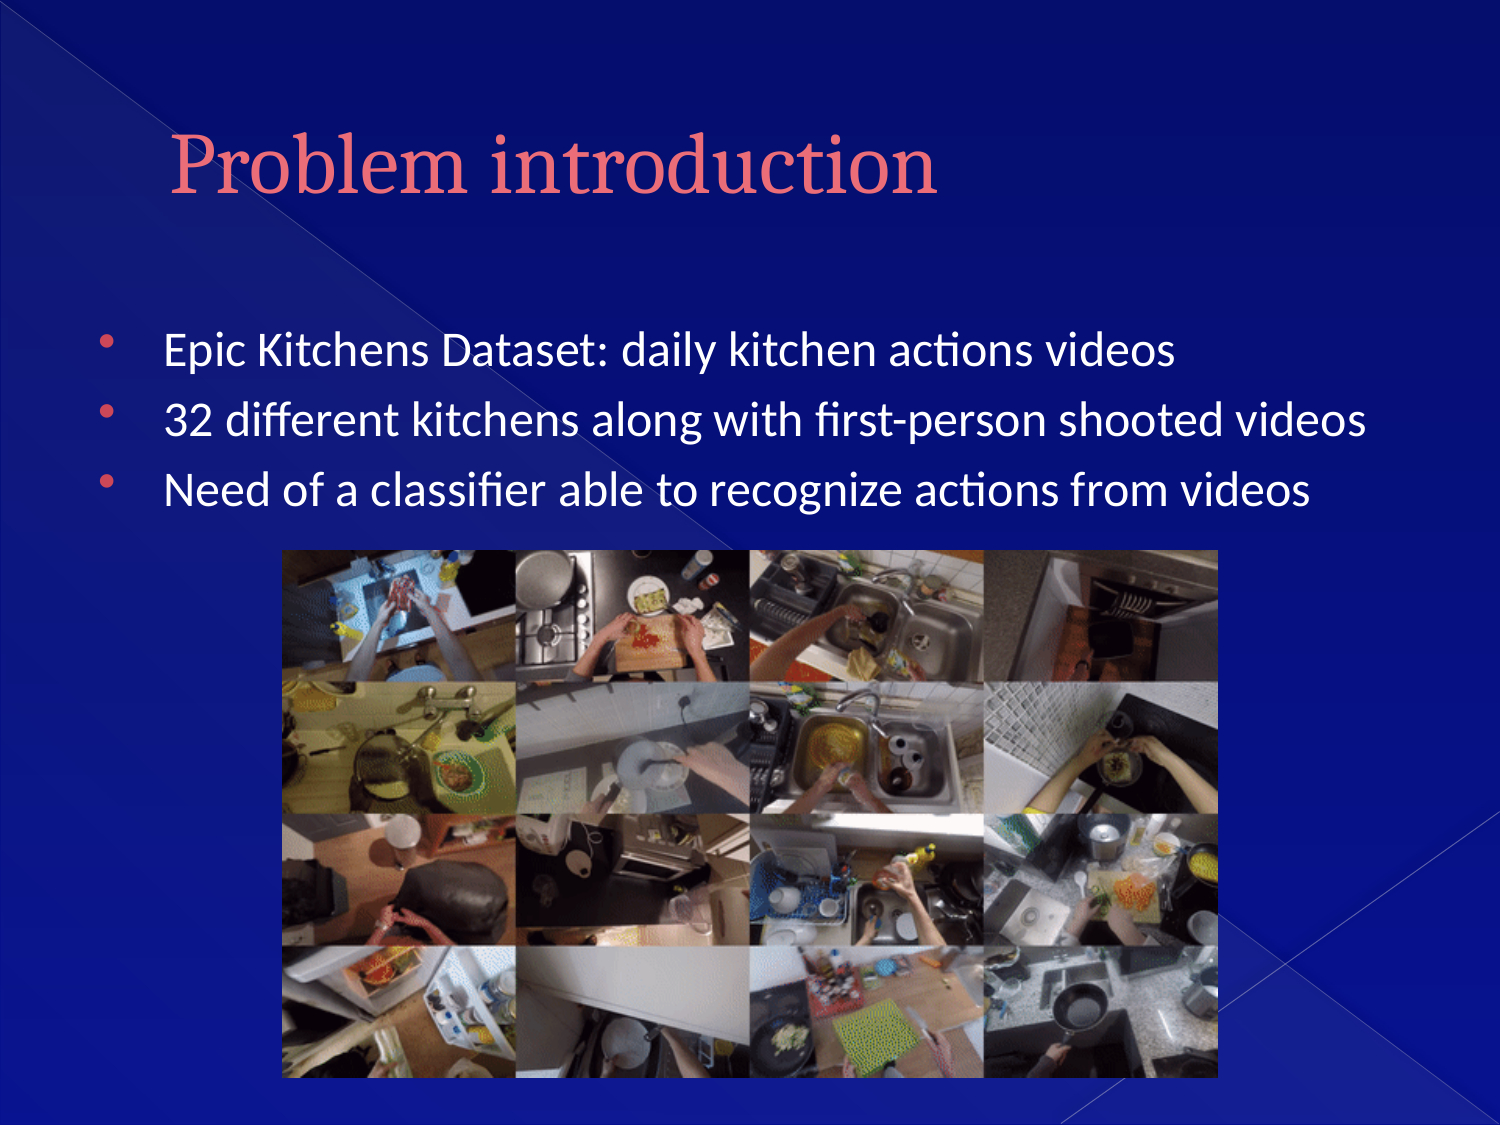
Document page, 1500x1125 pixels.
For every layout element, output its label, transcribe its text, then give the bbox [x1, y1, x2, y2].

picture [282, 550, 1218, 1078]
title Problem introduction [75, 43, 1425, 274]
list Epic Kitchens Dataset: daily kitchen actions videos 32 different kitchens along with first-person shooted videos Need of a classifier able to recognize actions from videos [75, 308, 1425, 1059]
